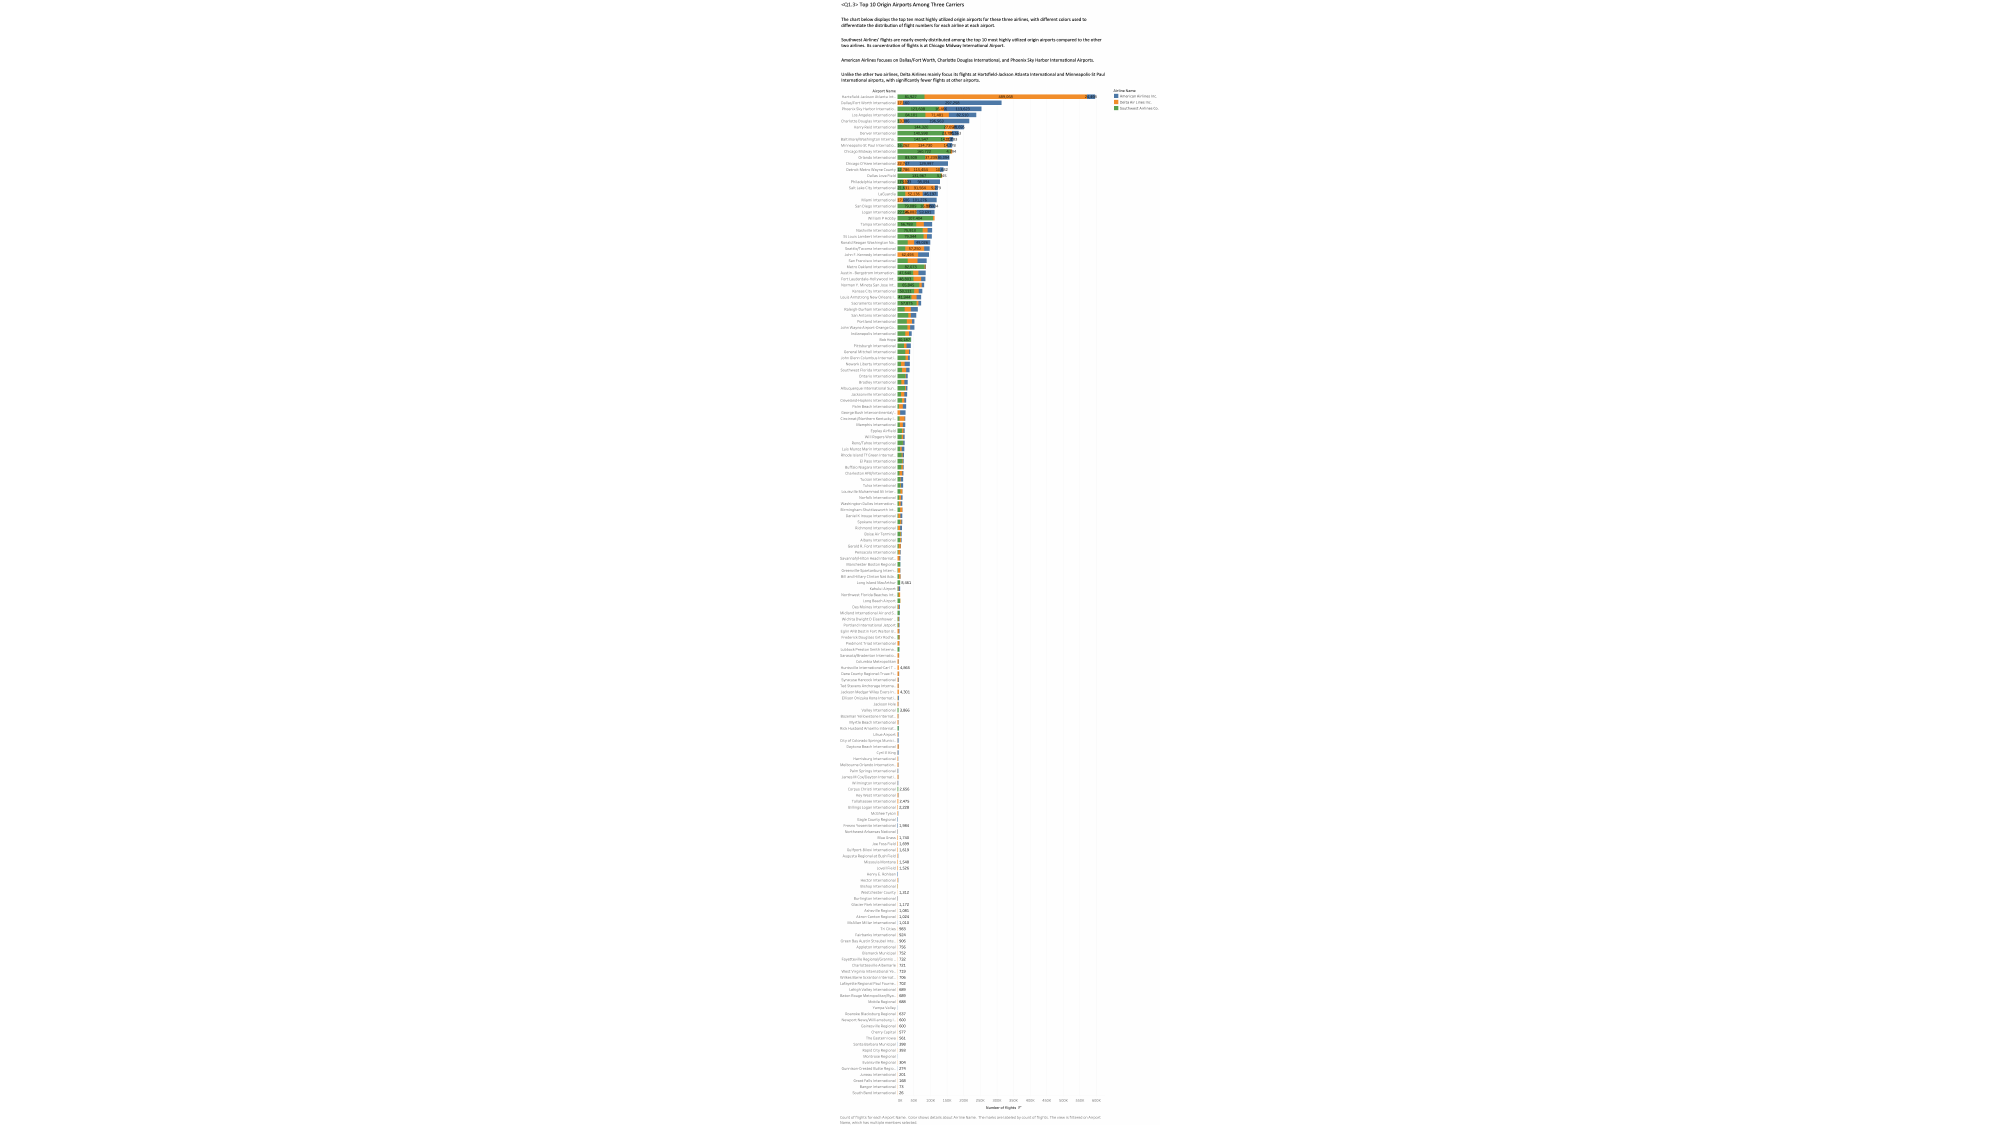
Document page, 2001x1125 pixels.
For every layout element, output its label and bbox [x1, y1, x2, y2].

picture [840, 0, 1160, 1125]
